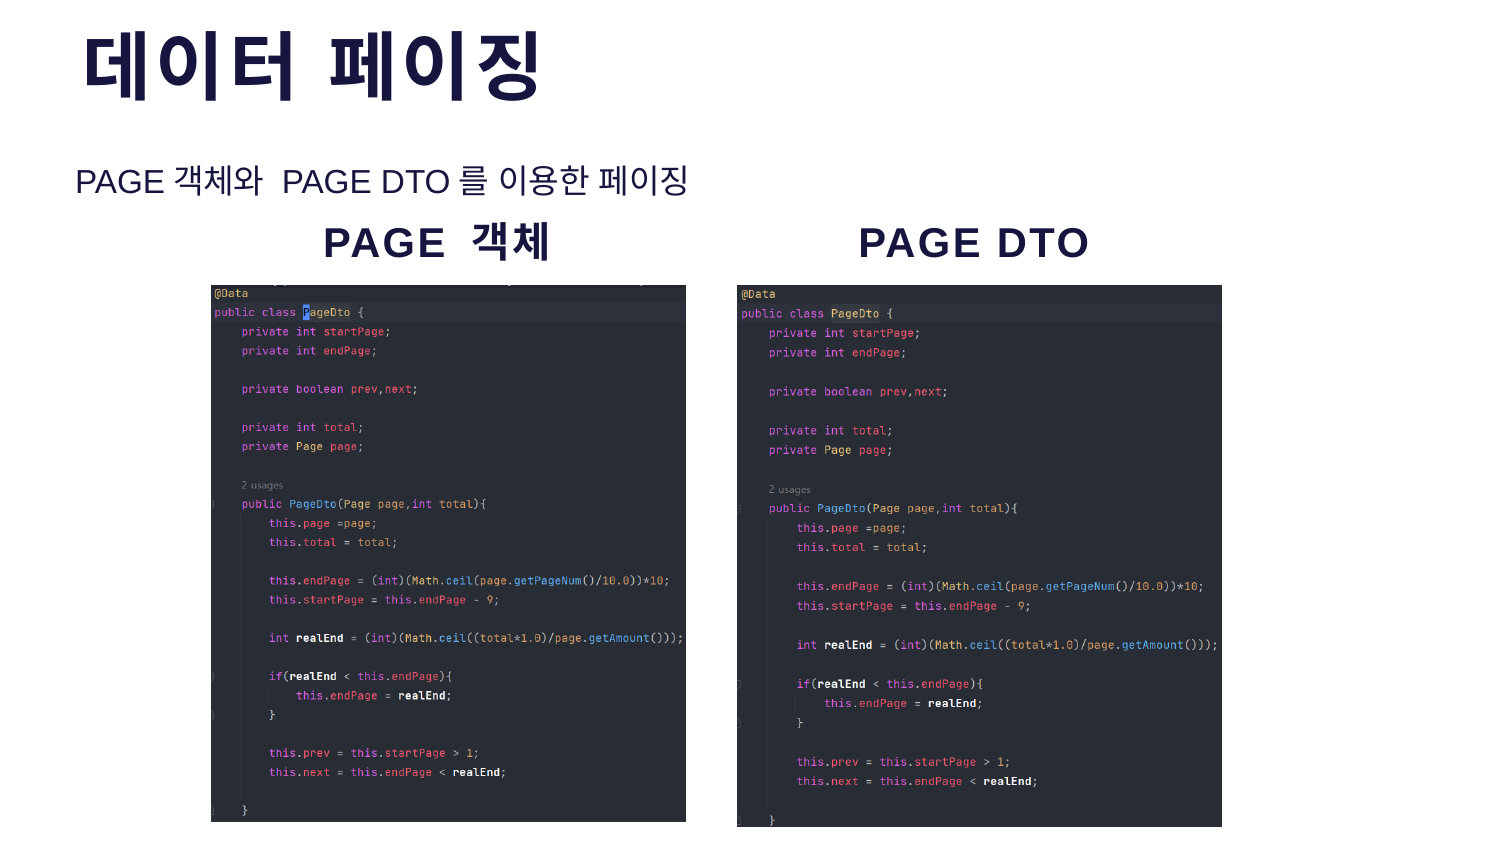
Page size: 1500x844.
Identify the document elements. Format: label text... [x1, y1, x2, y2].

text_box 데이터 페이징 [67, 12, 561, 118]
text_box PAGE DTO [843, 208, 1104, 274]
text_box PAGE 객체 [308, 208, 567, 274]
text_box PAGE객체와 PAGE DTO를 이용한 페이징 [60, 147, 834, 208]
picture [737, 285, 1222, 827]
picture [211, 285, 686, 822]
